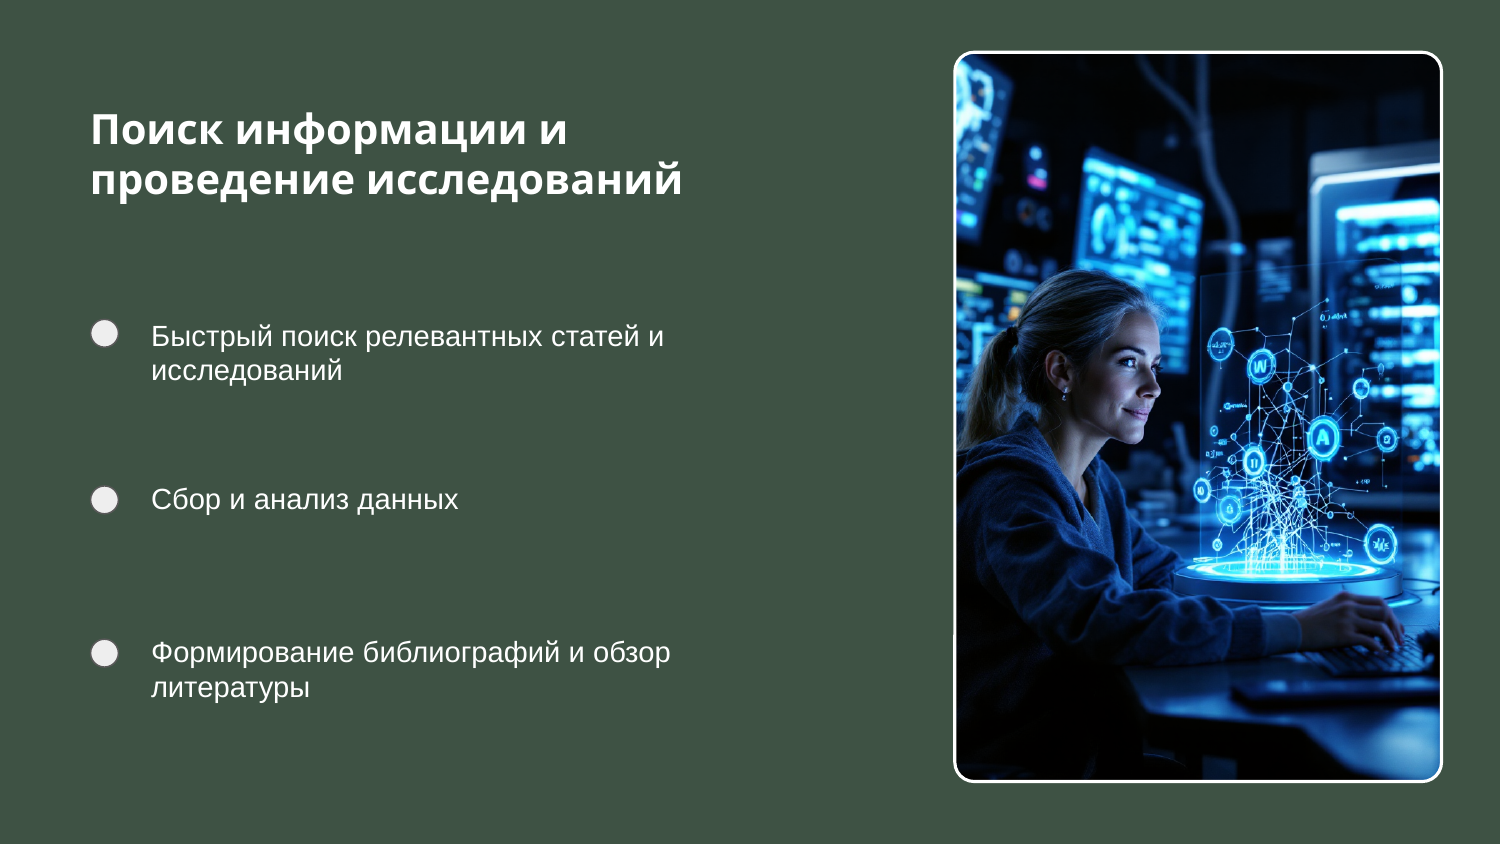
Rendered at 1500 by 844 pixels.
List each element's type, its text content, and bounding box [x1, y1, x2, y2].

text_box Быстрый поиск релевантных статей и исследований [136, 301, 845, 403]
text_box [90, 485, 119, 514]
text_box Поиск информации и проведение исследований [74, 88, 845, 189]
text_box Формирование библиографий и обзор литературы [136, 618, 845, 720]
text_box Сбор и анализ данных [136, 465, 845, 566]
text_box [90, 639, 119, 668]
text_box [90, 319, 119, 348]
picture [954, 51, 1442, 782]
